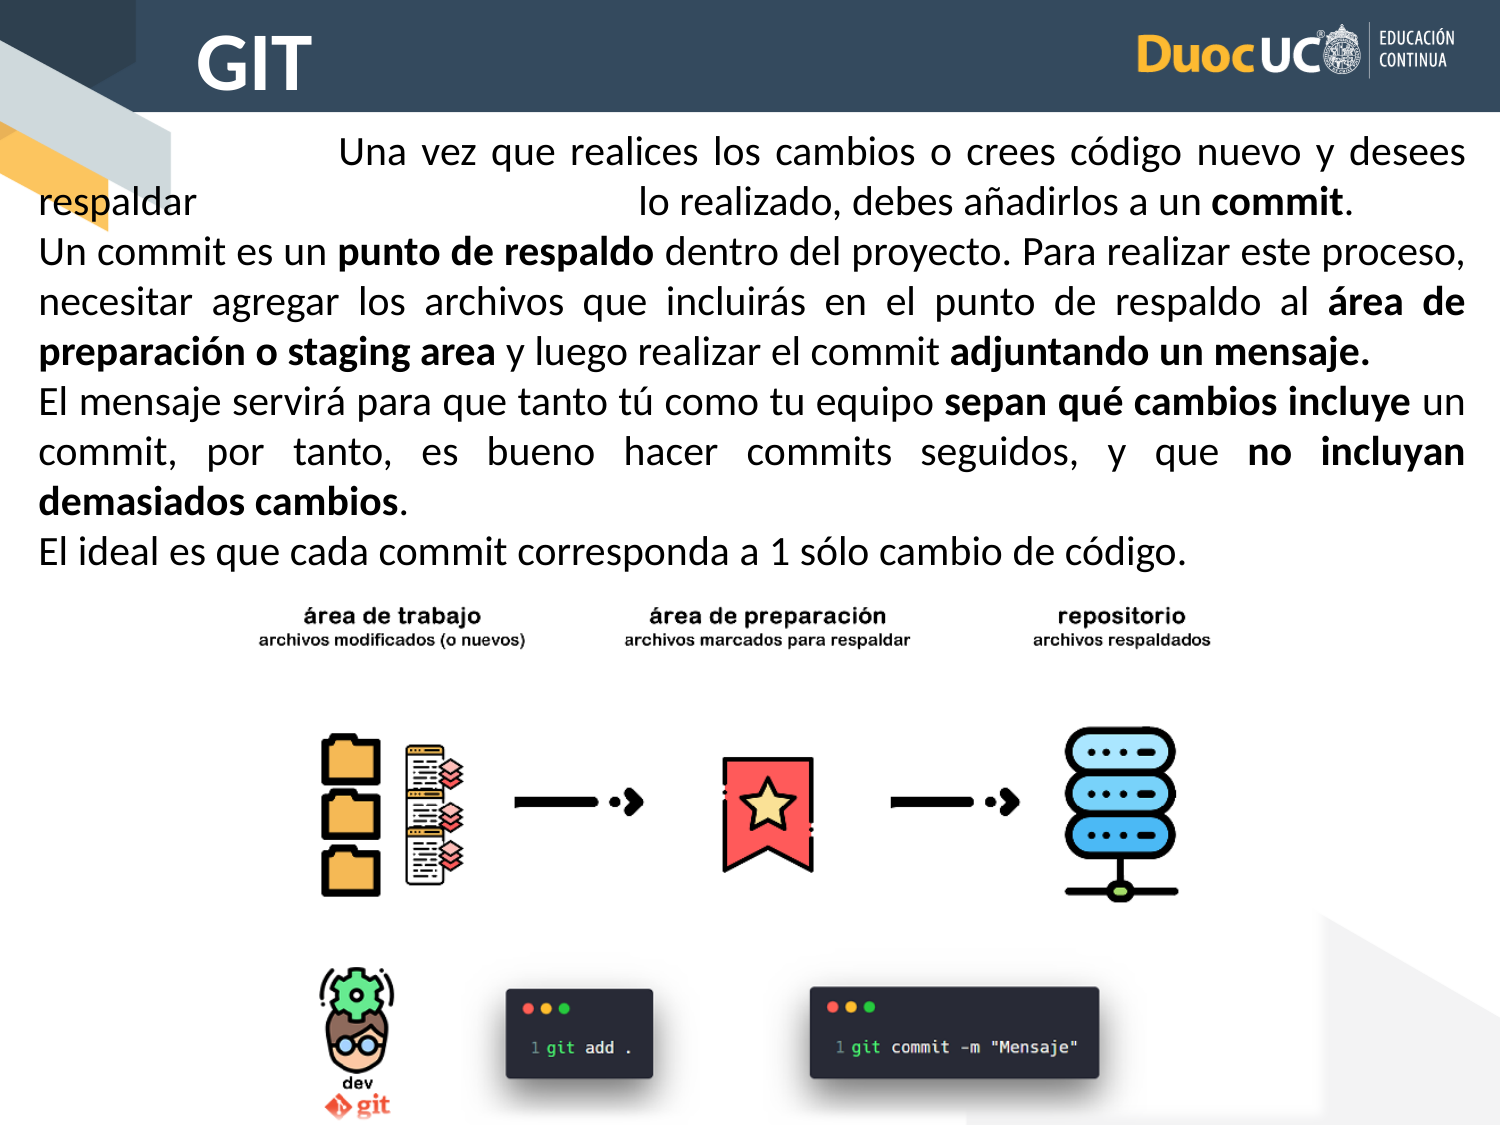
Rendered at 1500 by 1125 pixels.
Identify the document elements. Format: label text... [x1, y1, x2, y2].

text_box Una vez que realices los cambios o crees código nuevo y desees respaldar lo realizado, debes añadirlos a un commit. Un commit es un punto de respaldo dentro del proyecto. Para realizar este proceso, necesitar agregar los archivos que incluirás en el punto de respaldo al área de preparación o staging area y luego realizar el commit adjuntando un mensaje. El mensaje servirá para que tanto tú como tu equipo sepan qué cambios incluye un commit, por tanto, es bueno hacer commits seguidos, y que no incluyan demasiados cambios. El ideal es que cada commit corresponda a 1 sólo cambio de código. [23, 116, 1481, 581]
picture [0, 0, 1500, 1125]
text_box GIT [181, 0, 429, 115]
